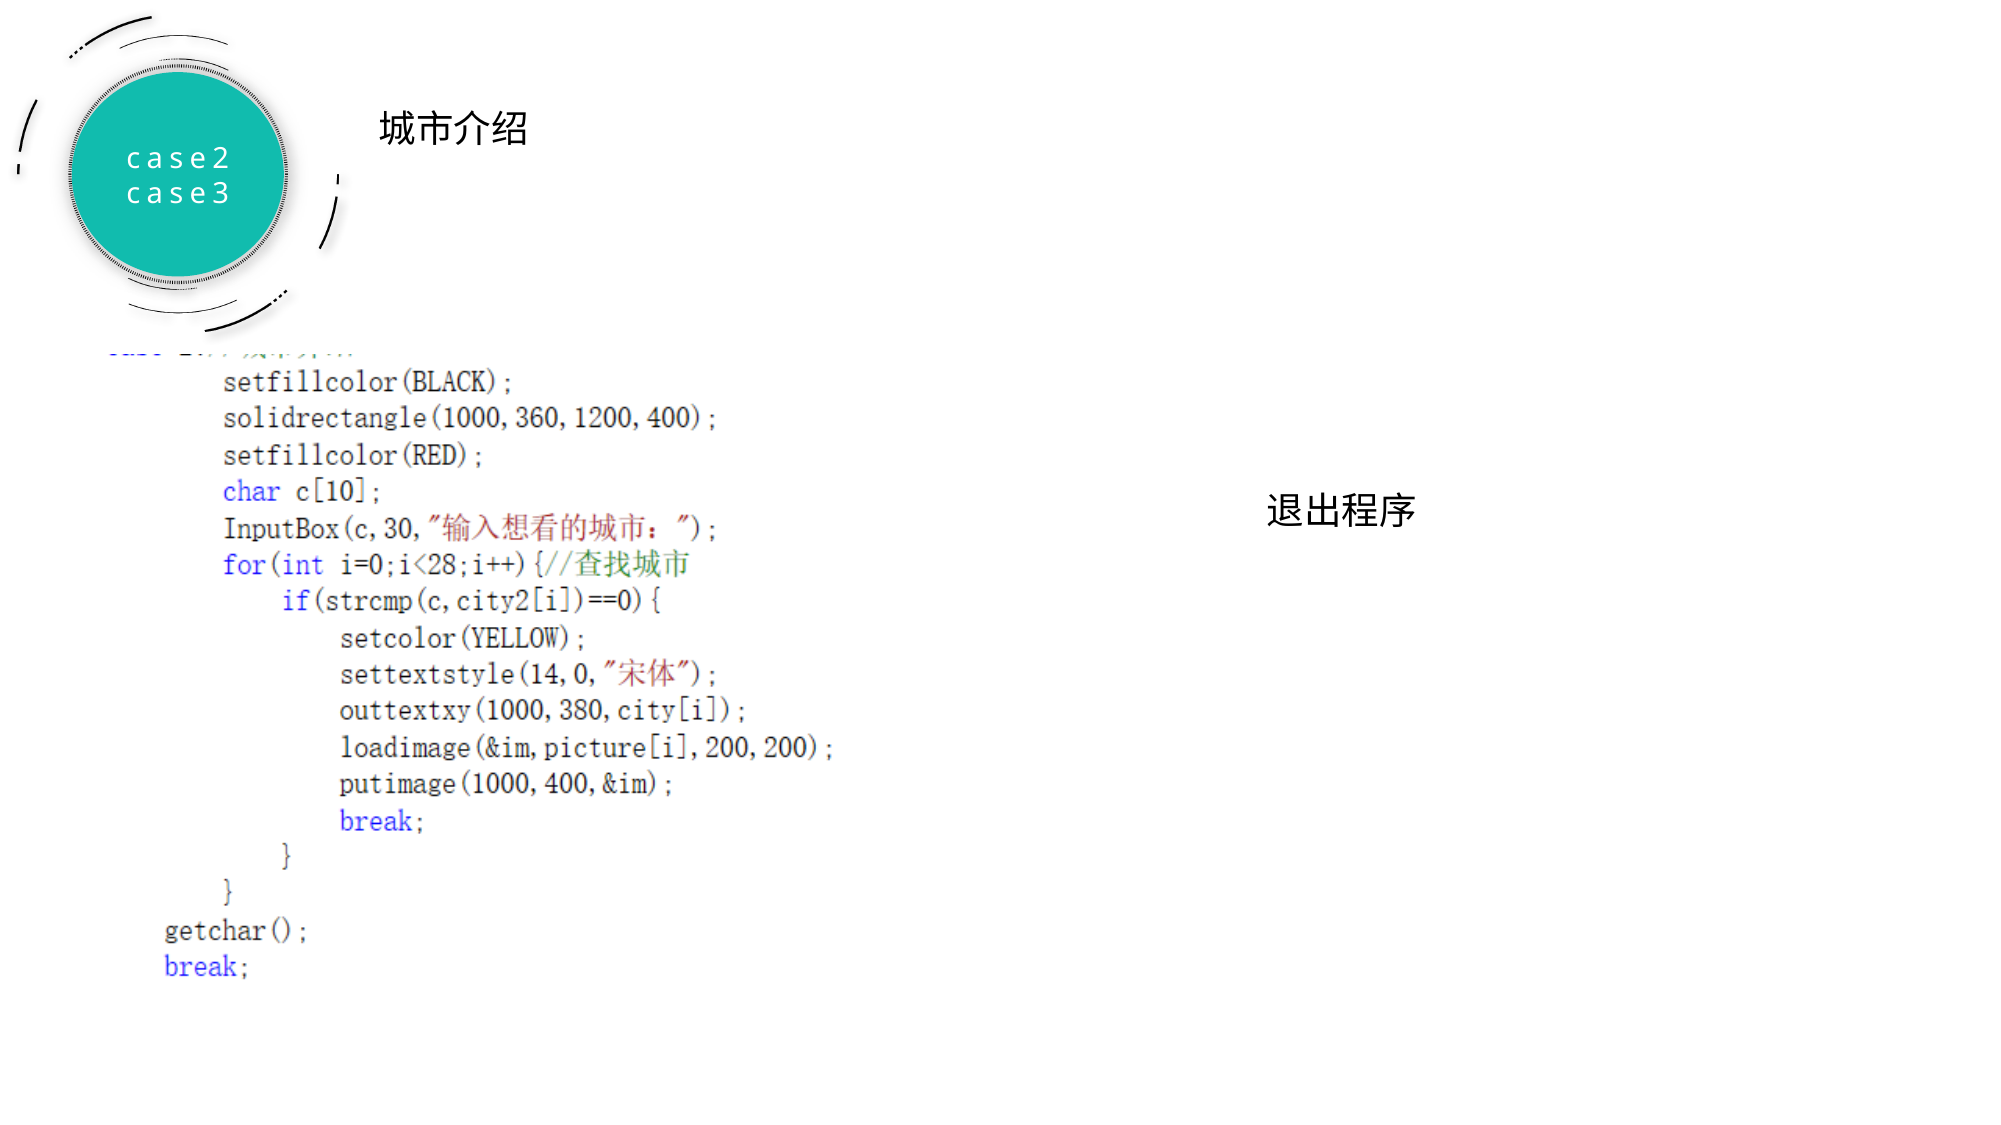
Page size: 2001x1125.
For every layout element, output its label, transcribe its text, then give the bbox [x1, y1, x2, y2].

text_box 退出程序 [1251, 479, 1762, 540]
picture [17, 16, 339, 332]
text_box 城市介绍 [364, 97, 874, 157]
picture [103, 354, 952, 984]
